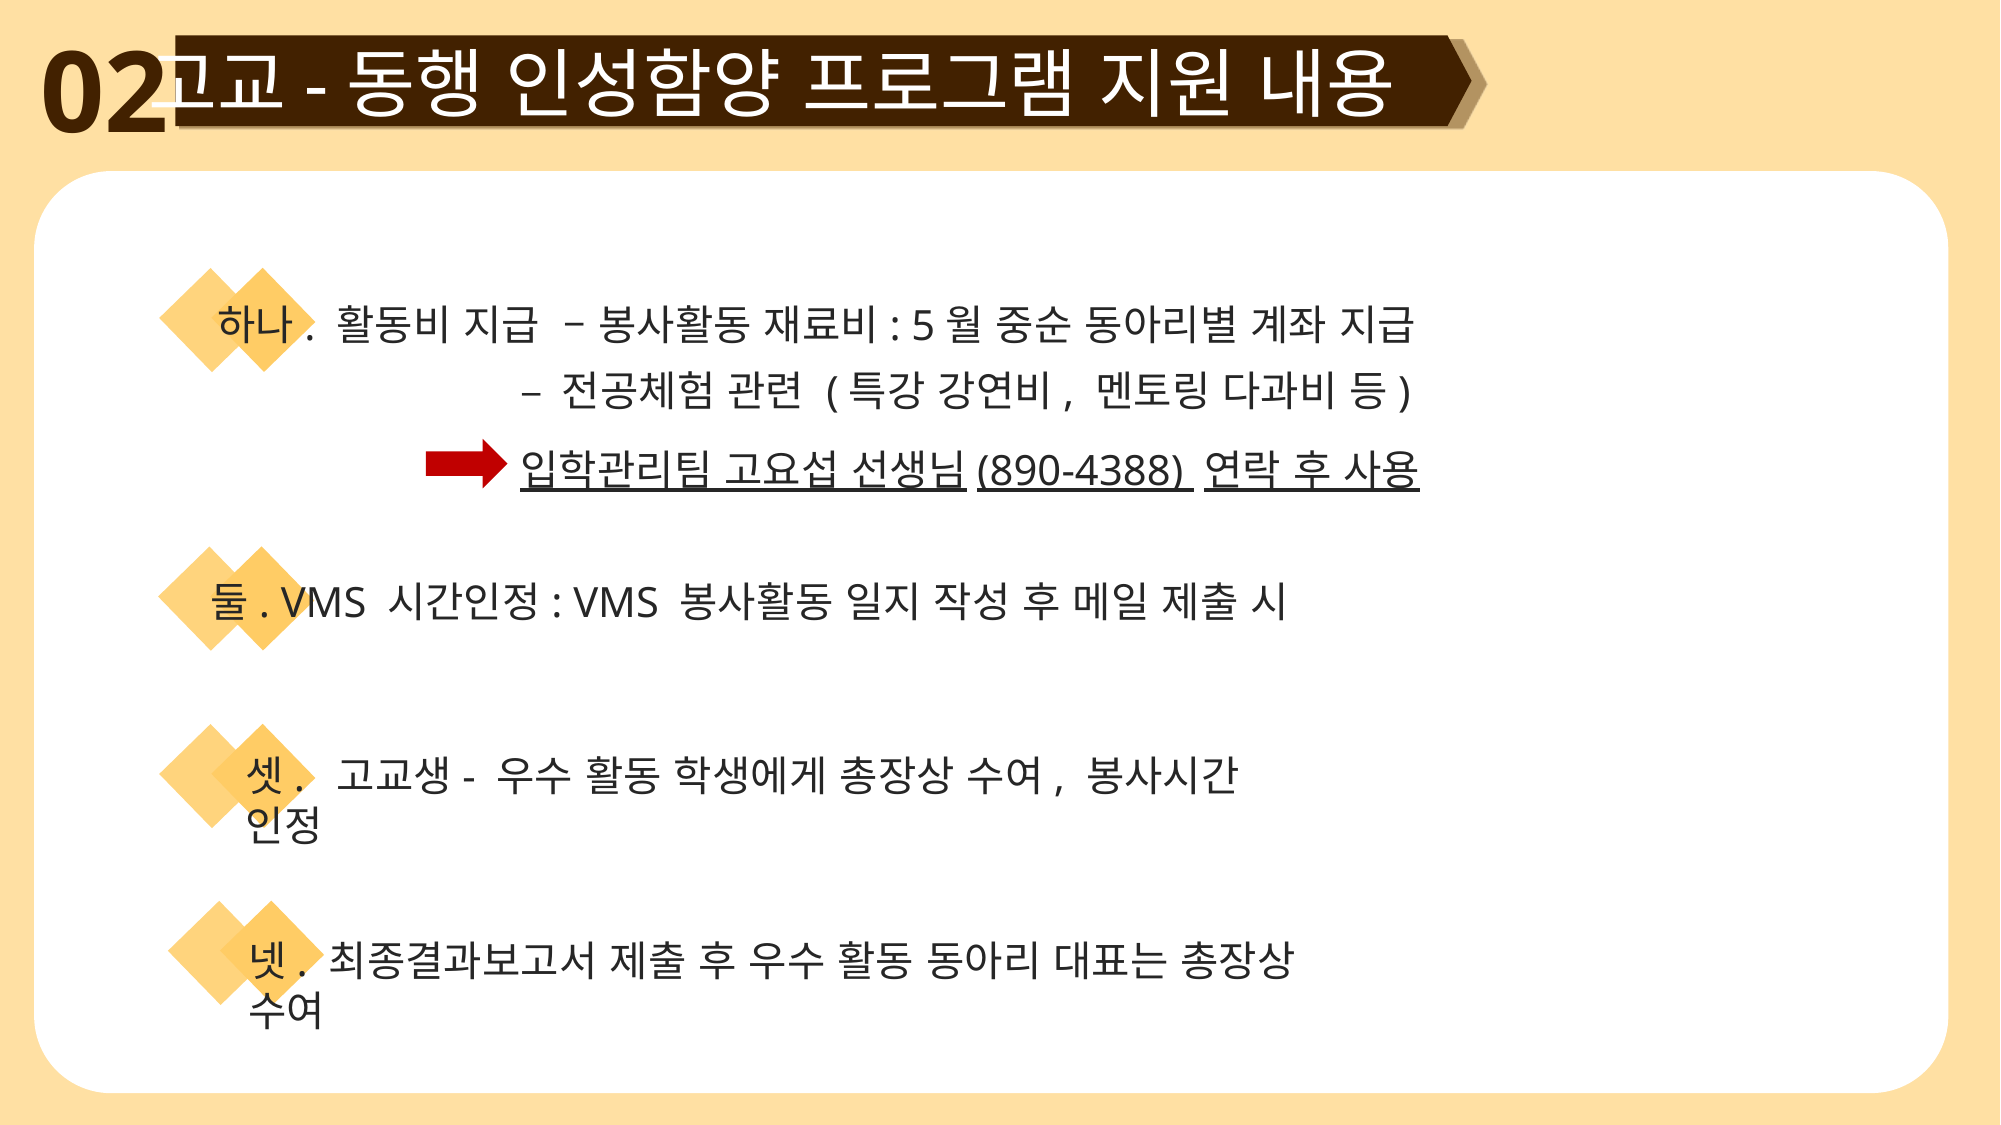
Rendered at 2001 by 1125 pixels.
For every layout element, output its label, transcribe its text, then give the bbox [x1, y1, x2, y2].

text_box 하나. 활동비 지급 – 봉사활동 재료비: 5월 중순 동아리별 계좌 지급 [300, 291, 1654, 357]
text_box [33, 170, 1950, 1095]
text_box 셋. 고교생- 우수 활동 학생에게 총장상 수여, 봉사시간 인정 [217, 742, 1331, 857]
text_box 둘. VMS 시간인정: VMS 봉사활동 일지 작성 후 메일 제출 시 [299, 568, 1316, 634]
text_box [183, 914, 308, 991]
text_box [1412, 34, 1473, 128]
text_box 02 [25, 12, 169, 163]
text_box [425, 438, 508, 489]
text_box – 전공체험 관련 (특강 강연비, 멘토링 다과비 등) 입학관리팀 고요섭 선생님(890-4388) 연락 후 사용 [491, 356, 2000, 501]
text_box 고교-동행 인성함양 프로그램 지원 내용 [169, 28, 1412, 134]
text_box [175, 738, 300, 814]
text_box 넷. 최종결과보고서 제출 후 우수 활동 동아리 대표는 총장상 수여 [219, 927, 1334, 1043]
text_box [174, 560, 299, 637]
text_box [175, 281, 300, 358]
